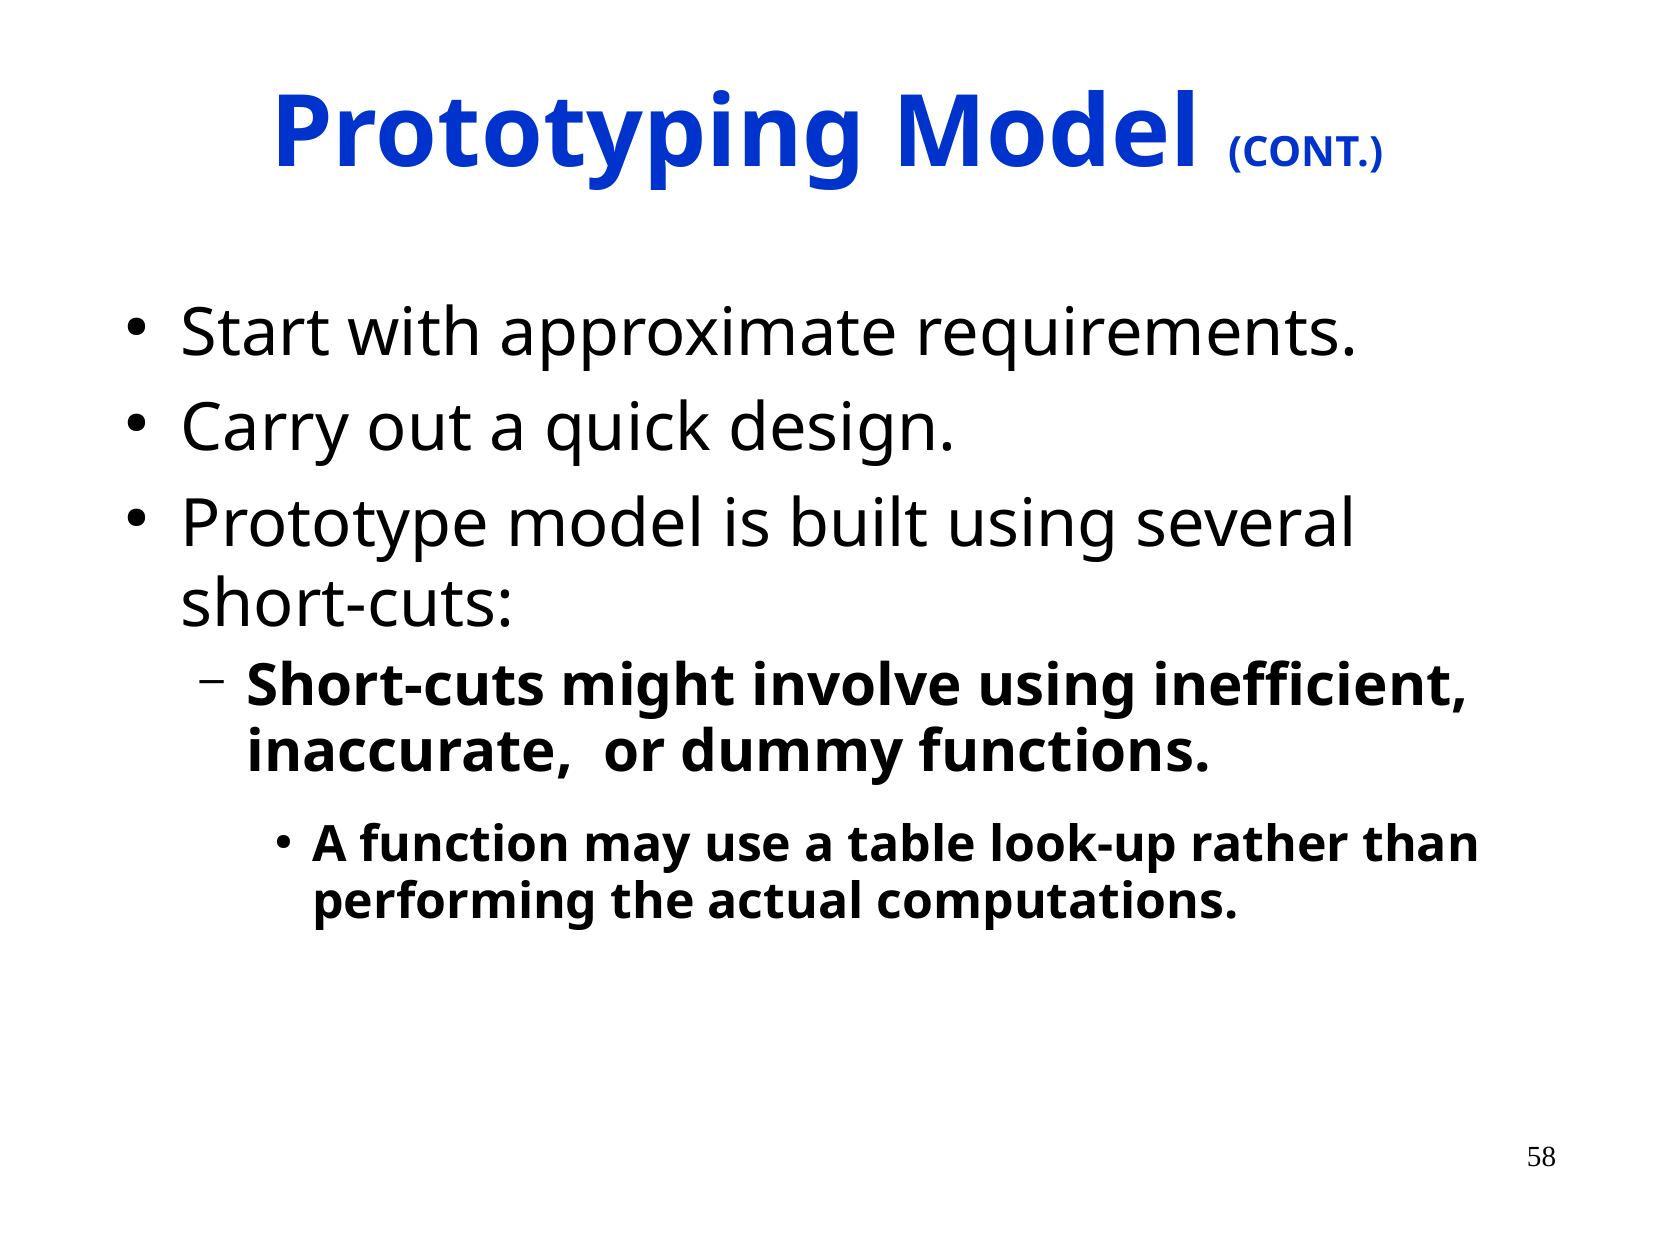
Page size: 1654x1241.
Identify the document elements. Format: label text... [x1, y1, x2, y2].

title Prototyping Model (CONT.) [121, 29, 1533, 236]
list Start with approximate requirements. Carry out a quick design. Prototype model is built using several short-cuts: Short-cuts might involve using inefficient, inaccurate, or dummy functions. A function may use a table look-up rather than performing the actual computations. [121, 279, 1533, 1097]
